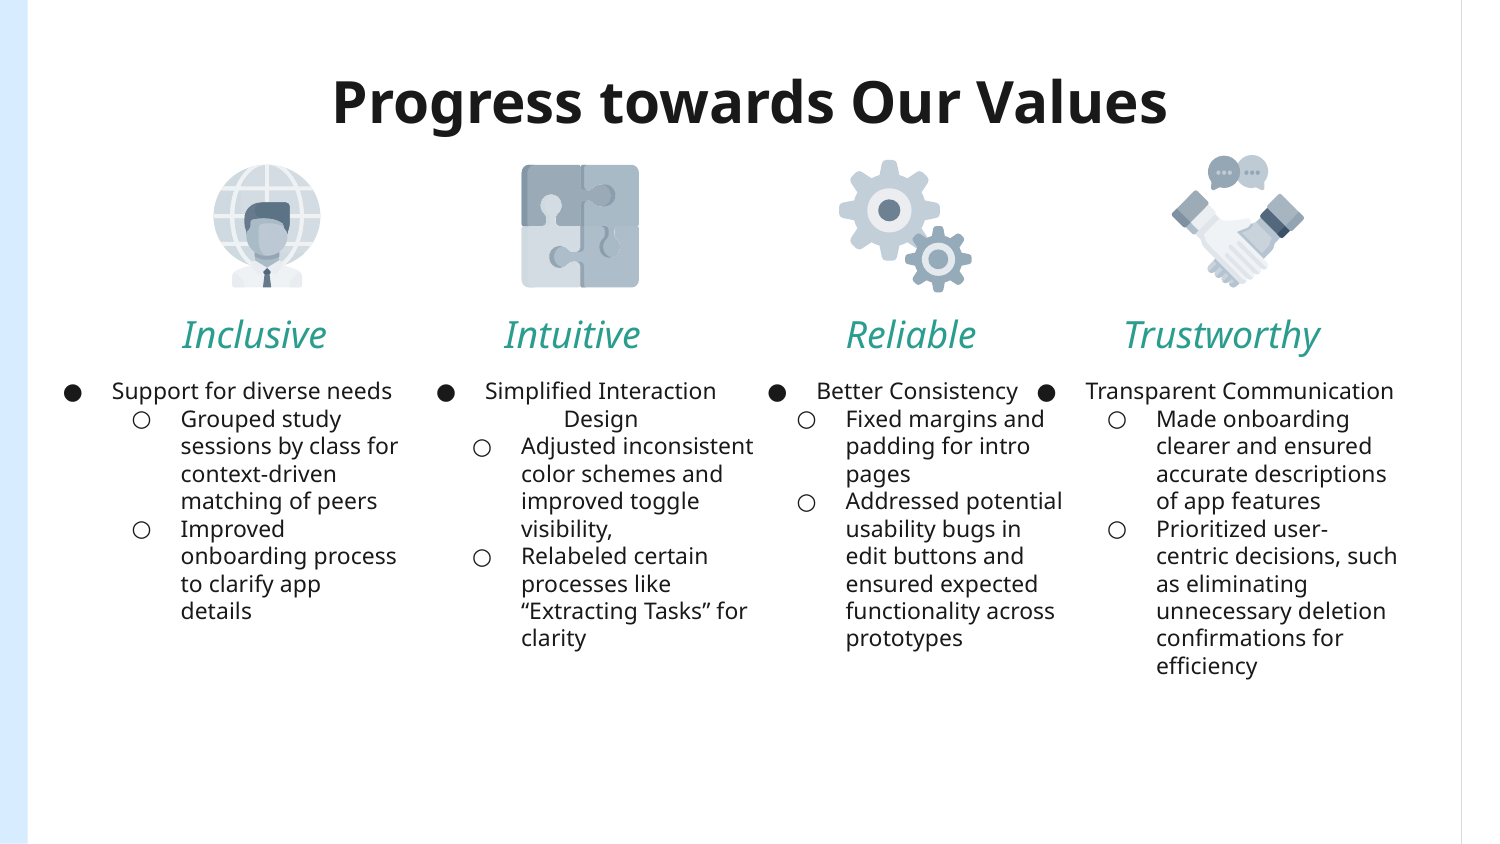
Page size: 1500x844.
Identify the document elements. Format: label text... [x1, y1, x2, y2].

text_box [202, 164, 321, 288]
subtitle Trustworthy [1107, 238, 1390, 361]
subtitle Better Consistency Fixed margins and padding for intro pages Addressed potential usability bugs in edit buttons and ensured expected functionality across prototypes [680, 361, 991, 714]
title Progress towards Our Values [118, 50, 1382, 145]
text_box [521, 164, 640, 288]
subtitle Simplified Interaction Design Adjusted inconsistent color schemes and improved toggle visibility, Relabeled certain processes like “Extracting Tasks” for clarity [356, 361, 772, 802]
subtitle Support for diverse needs Grouped study sessions by class for context-driven matching of peers Improved onboarding process to clarify app details [15, 361, 356, 714]
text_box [1171, 154, 1305, 288]
subtitle Inclusive [167, 297, 622, 372]
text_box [838, 159, 972, 293]
subtitle Intuitive [622, 297, 830, 361]
subtitle Transparent Communication Made onboarding clearer and ensured accurate descriptions of app features Prioritized user-centric decisions, such as eliminating unnecessary deletion confirmations for efficiency [991, 361, 1415, 714]
subtitle Reliable [830, 238, 1107, 361]
